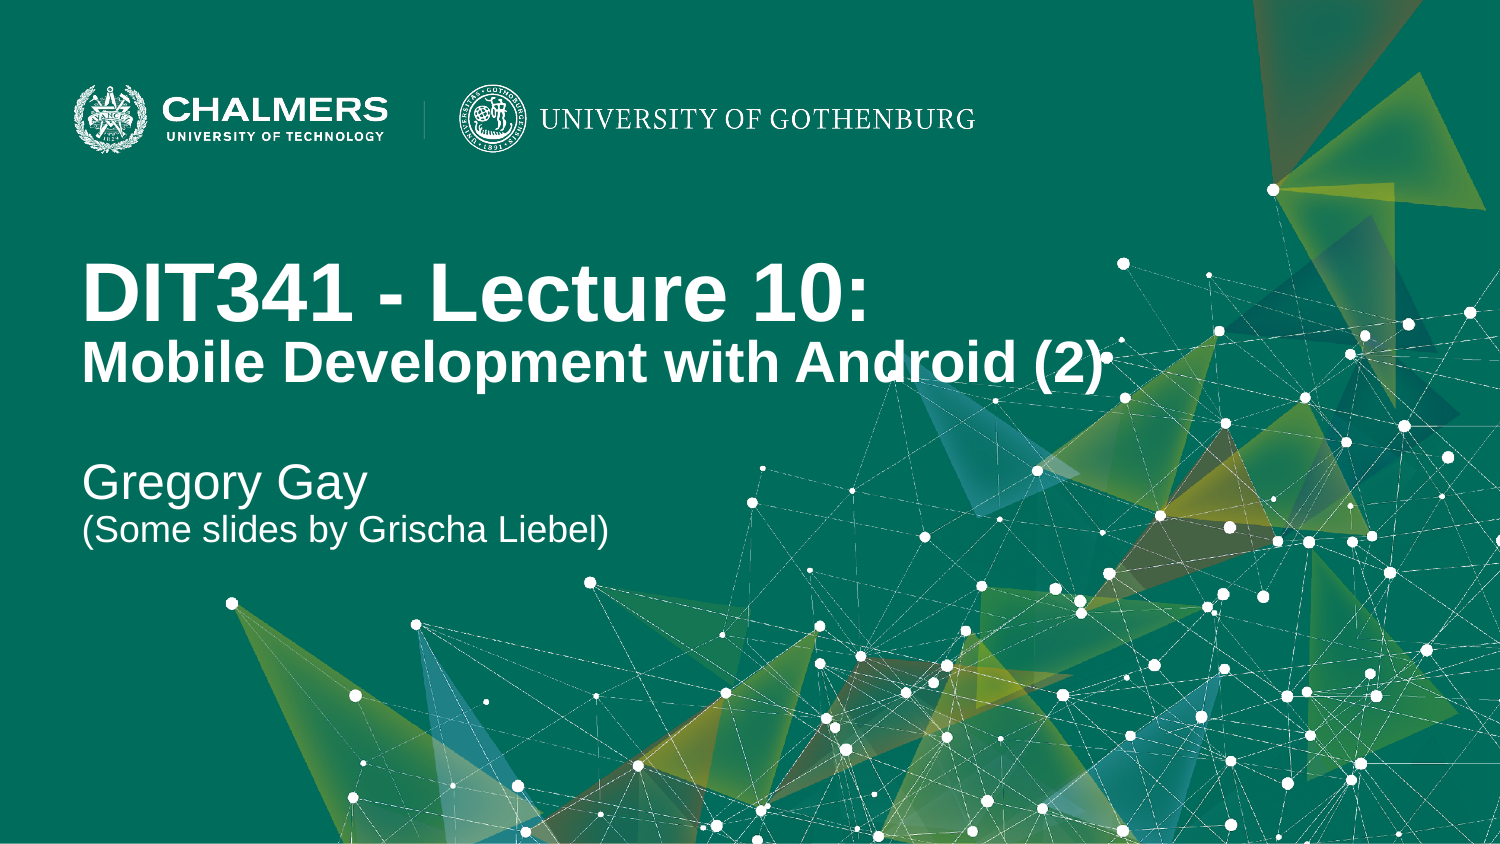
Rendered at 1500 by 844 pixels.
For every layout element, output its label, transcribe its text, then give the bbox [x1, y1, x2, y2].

list DIT341 - Lecture 10: Mobile Development with Android (2) [66, 249, 1127, 441]
picture [17, 0, 1500, 844]
list Gregory Gay (Some slides by Grischa Liebel) [66, 448, 888, 519]
